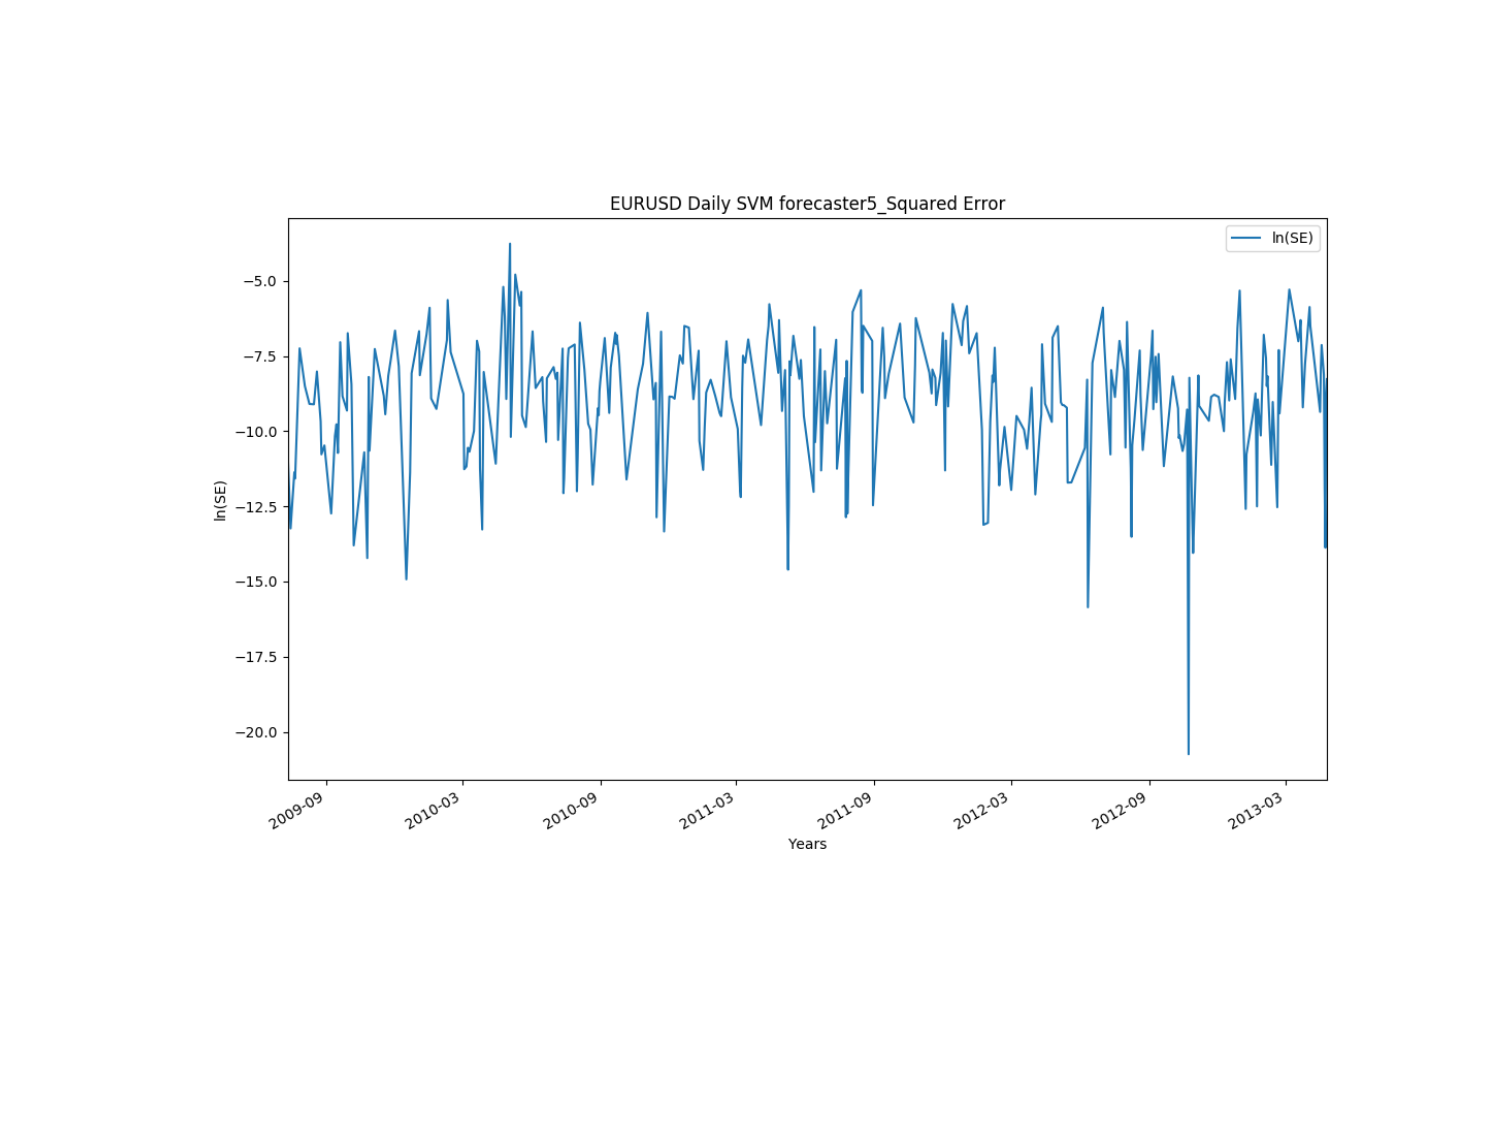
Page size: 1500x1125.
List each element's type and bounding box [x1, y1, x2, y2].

picture [119, 119, 1461, 946]
